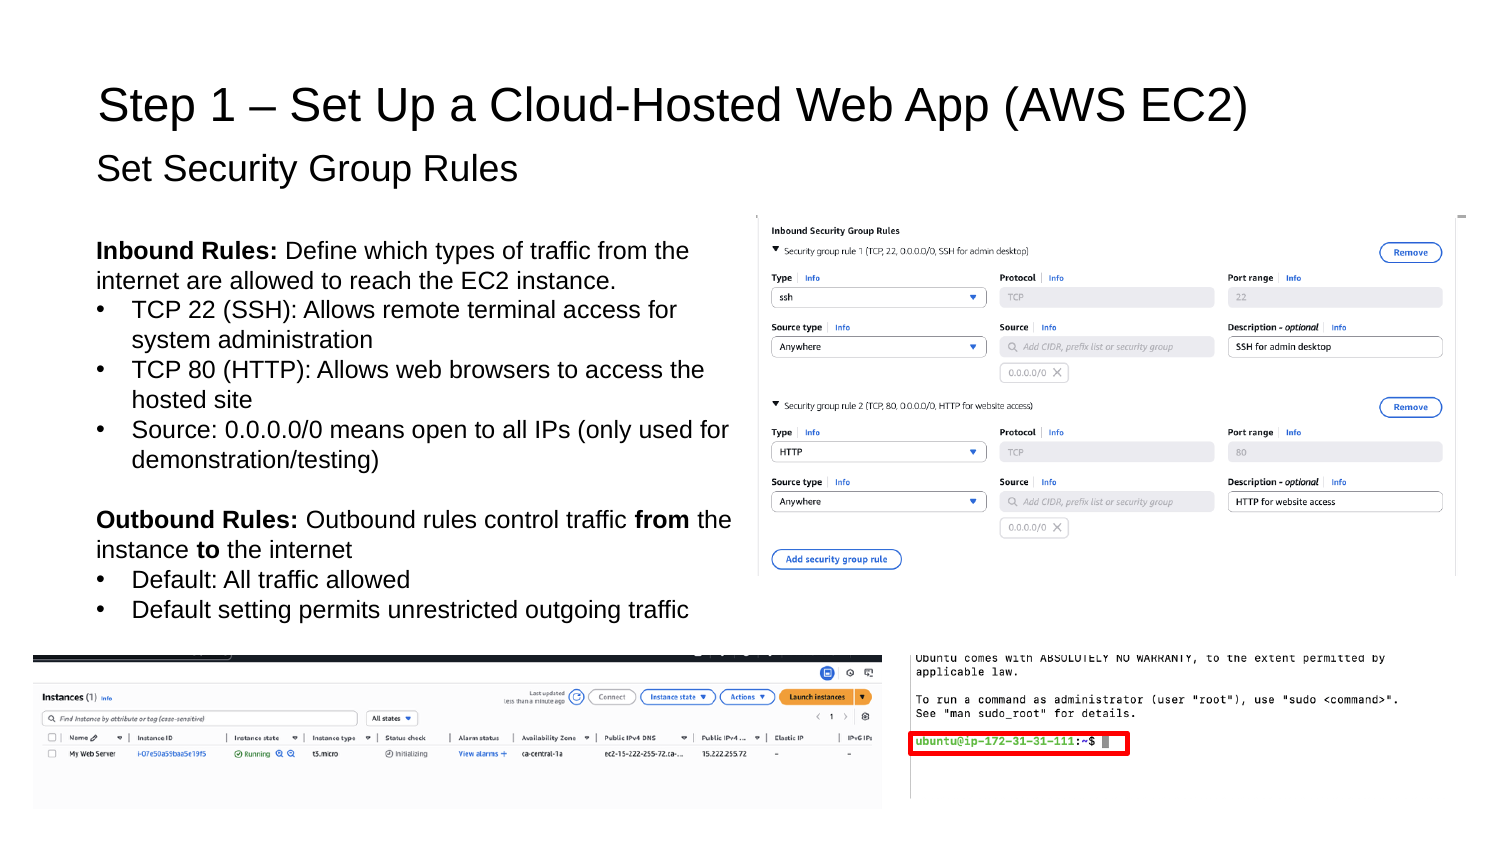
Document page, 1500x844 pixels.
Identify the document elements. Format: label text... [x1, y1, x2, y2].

picture [910, 655, 1448, 802]
picture [755, 214, 1467, 577]
picture [33, 655, 882, 809]
text_box Set Security Group Rules Inbound Rules: Define which types of traffic from the internet are allowed to reach the EC2 instance. TCP 22 (SSH): Allows remote terminal access for system administration TCP 80 (HTTP): Allows web browsers to access the hosted site Source: 0.0.0.0/0 means open to all IPs (only used for demonstration/testing) Outbound Rules: Outbound rules control traffic from the instance to the internet Default: All traffic allowed Default setting permits unrestricted outgoing traffic [84, 138, 744, 629]
text_box Step 1 – Set Up a Cloud-Hosted Web App (AWS EC2) [86, 67, 1320, 137]
